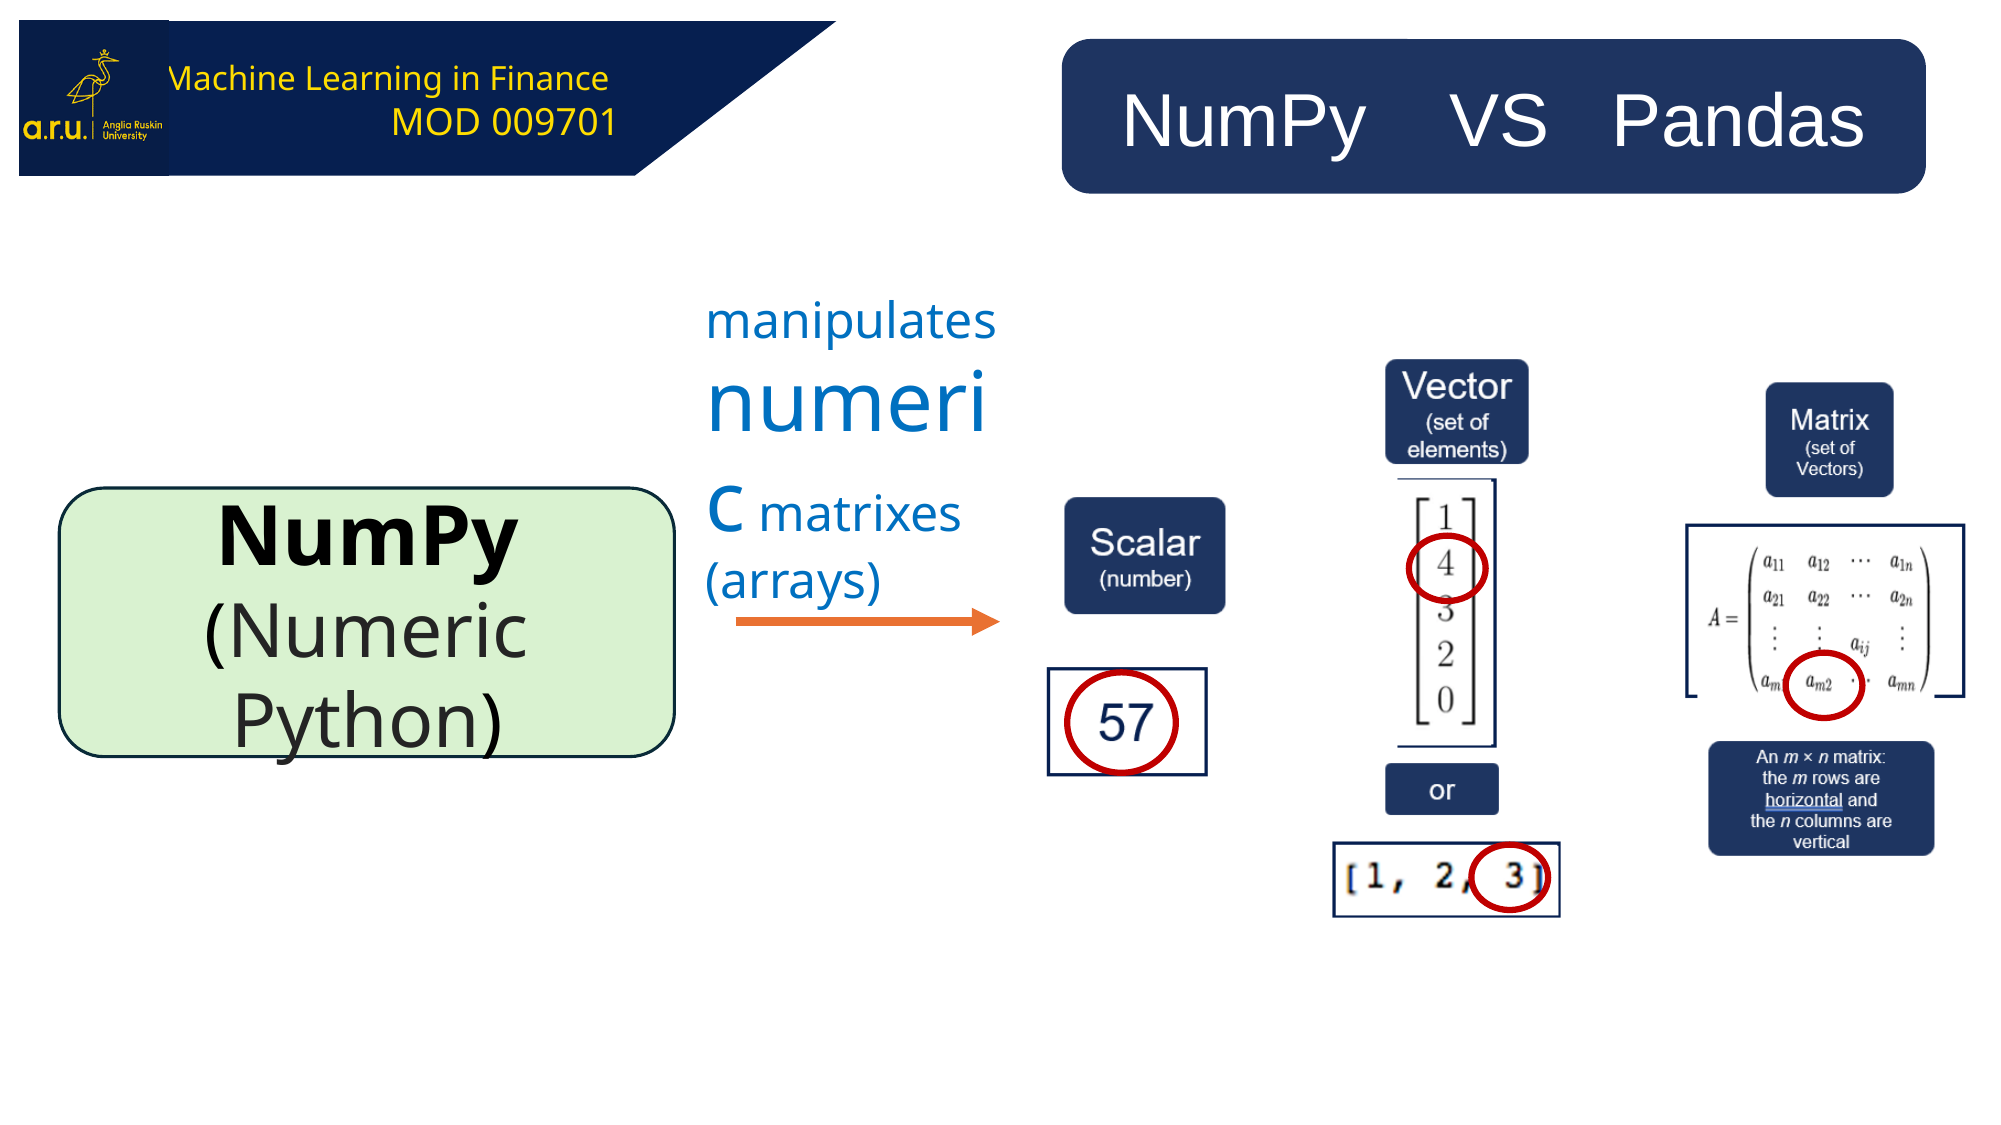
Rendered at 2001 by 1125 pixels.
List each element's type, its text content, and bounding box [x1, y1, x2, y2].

text_box NumPy VS Pandas [1060, 37, 1928, 196]
text_box manipulates numeric matrixes (arrays) [689, 304, 1044, 592]
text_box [19, 20, 837, 177]
picture [1015, 357, 1972, 922]
text_box NumPy (Numeric Python) [57, 486, 676, 759]
